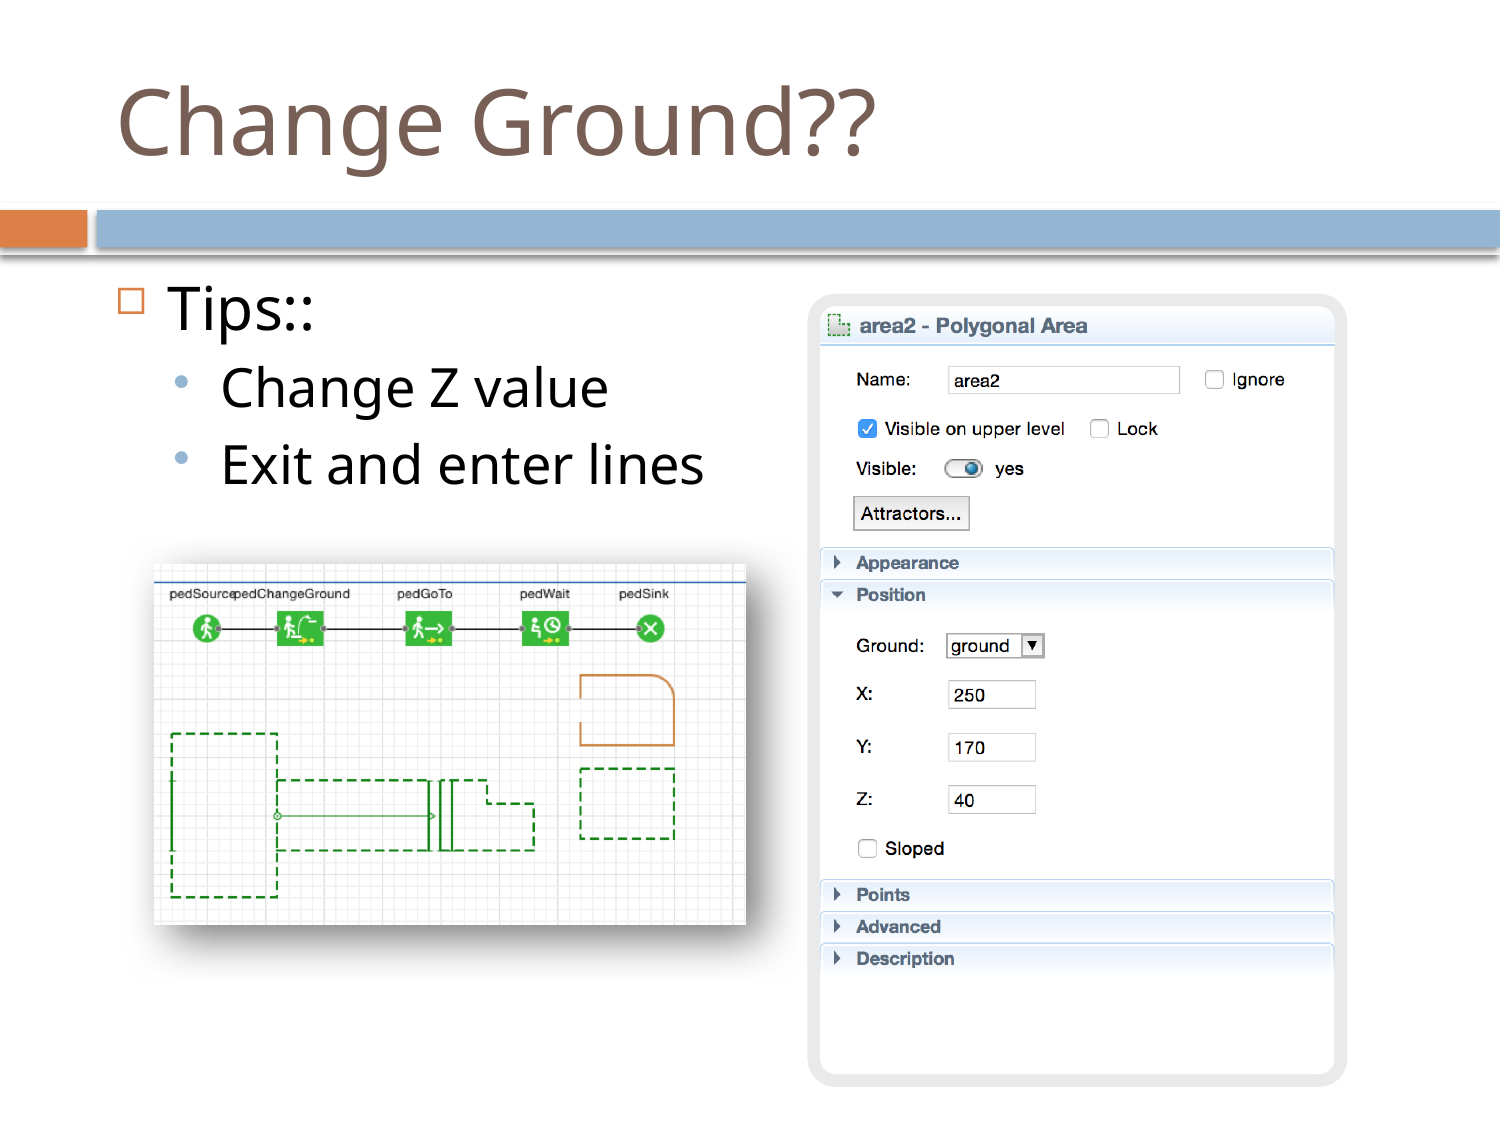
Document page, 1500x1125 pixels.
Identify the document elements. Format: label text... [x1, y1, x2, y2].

picture [154, 563, 746, 925]
list Tips:: Change Z value Exit and enter lines [100, 262, 1438, 1000]
picture [813, 299, 1342, 1081]
title Change Ground?? [100, 37, 1438, 200]
